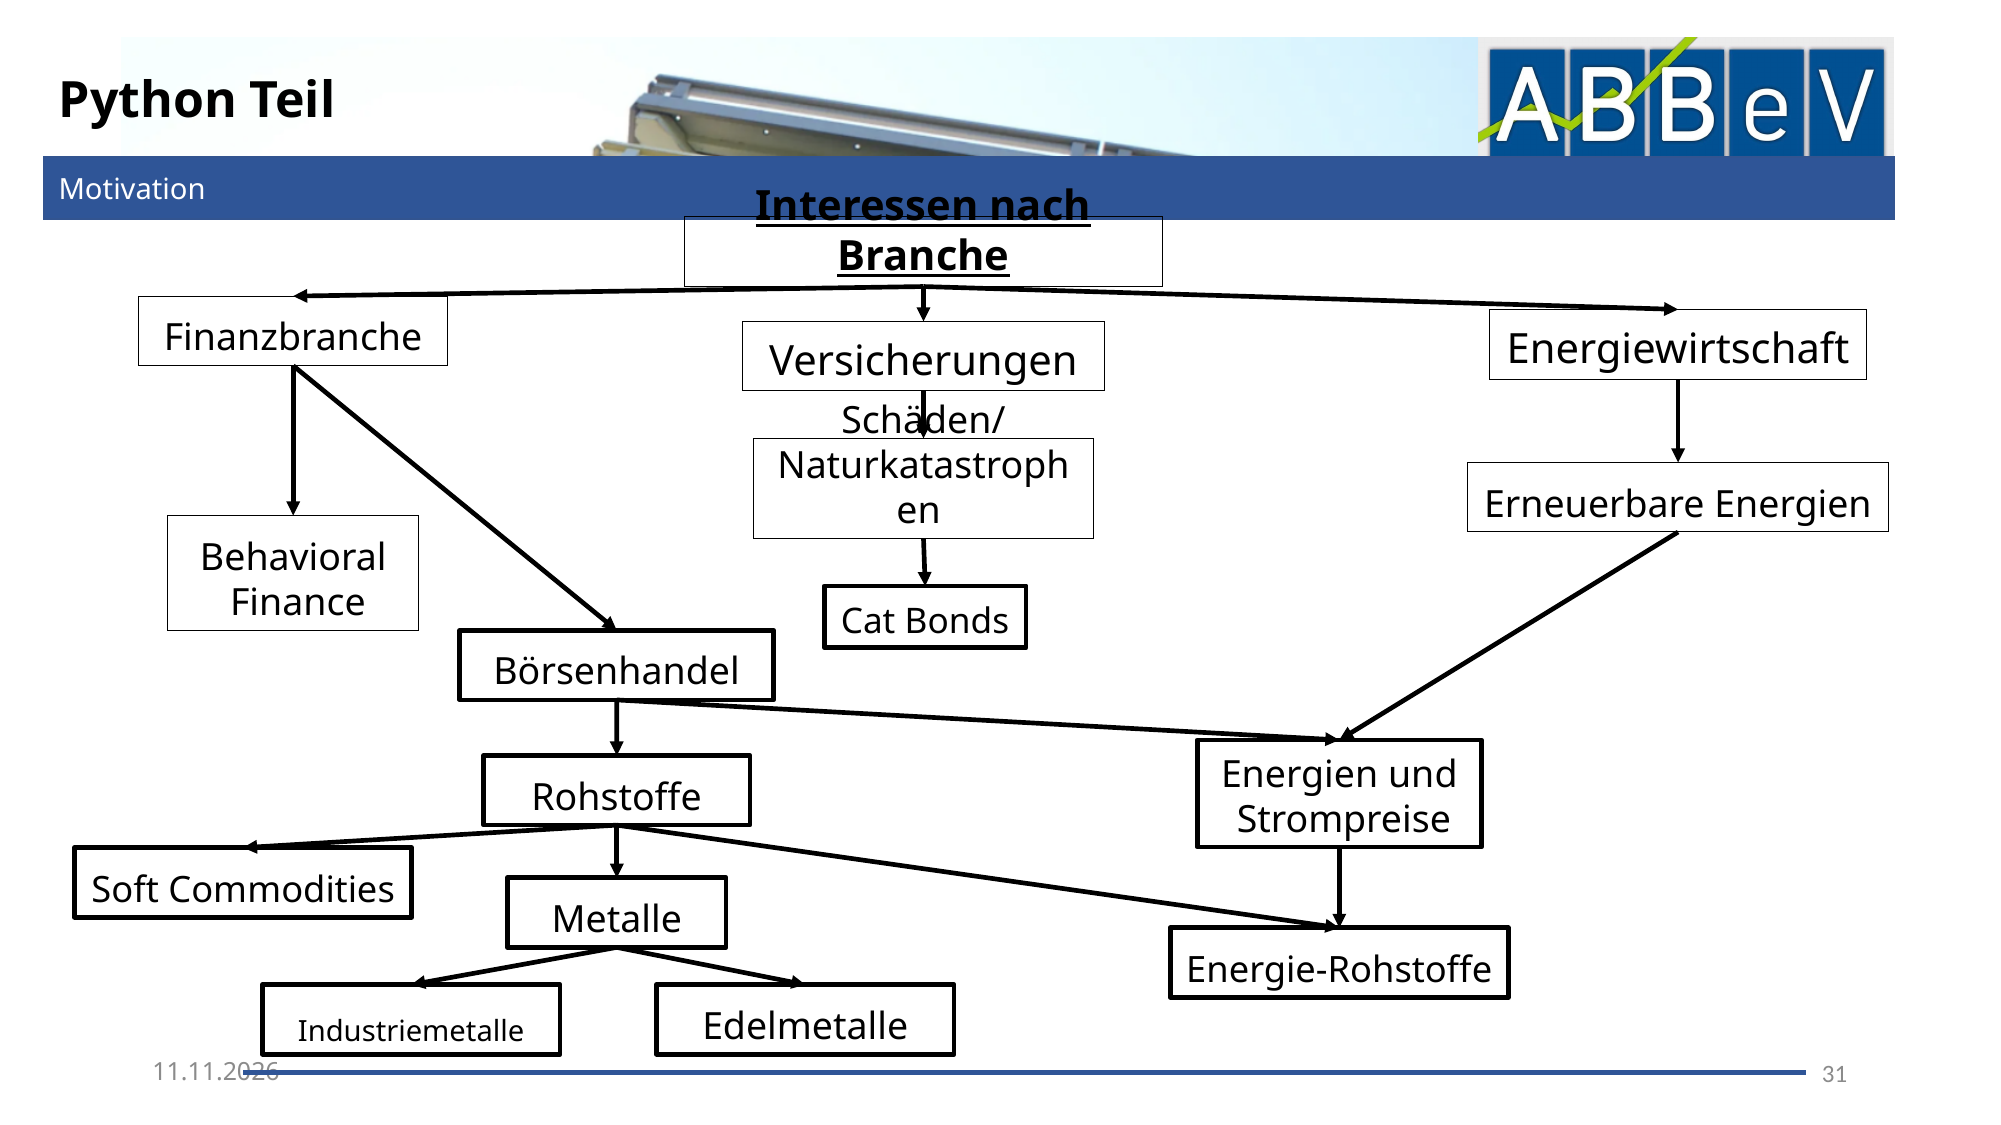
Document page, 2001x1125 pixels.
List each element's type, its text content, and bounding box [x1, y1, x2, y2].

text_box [616, 825, 1340, 928]
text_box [293, 286, 923, 297]
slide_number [137, 1042, 588, 1103]
text_box Industriemetalle [262, 984, 561, 1055]
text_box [924, 286, 1679, 310]
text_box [616, 699, 1339, 740]
text_box Schäden/ Naturkatastrophen [753, 438, 1094, 539]
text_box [616, 947, 806, 985]
text_box Interessen nach Branche [684, 216, 1163, 286]
text_box Versicherungen [742, 321, 1105, 391]
text_box Finanzbranche [138, 296, 448, 366]
text_box Soft Commodities [74, 847, 412, 918]
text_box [411, 947, 616, 985]
text_box Energiewirtschaft [1489, 309, 1867, 380]
title Python Teil [43, 45, 121, 156]
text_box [293, 365, 617, 631]
text_box Energien und Strompreise [1197, 740, 1482, 847]
text_box Börsenhandel [459, 630, 774, 700]
text_box Rohstoffe [483, 755, 751, 825]
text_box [1339, 531, 1679, 740]
text_box Edelmetalle [656, 984, 955, 1055]
text_box Erneuerbare Energien [1467, 462, 1889, 532]
slide_number 31 [1412, 1042, 1863, 1103]
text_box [243, 825, 616, 848]
picture [121, 37, 1894, 171]
text_box Metalle [507, 877, 727, 947]
text_box Energie-Rohstoffe [1170, 927, 1509, 998]
text_box Motivation [43, 156, 1895, 220]
text_box Behavioral Finance [167, 515, 293, 631]
text_box Cat Bonds [824, 585, 1027, 648]
